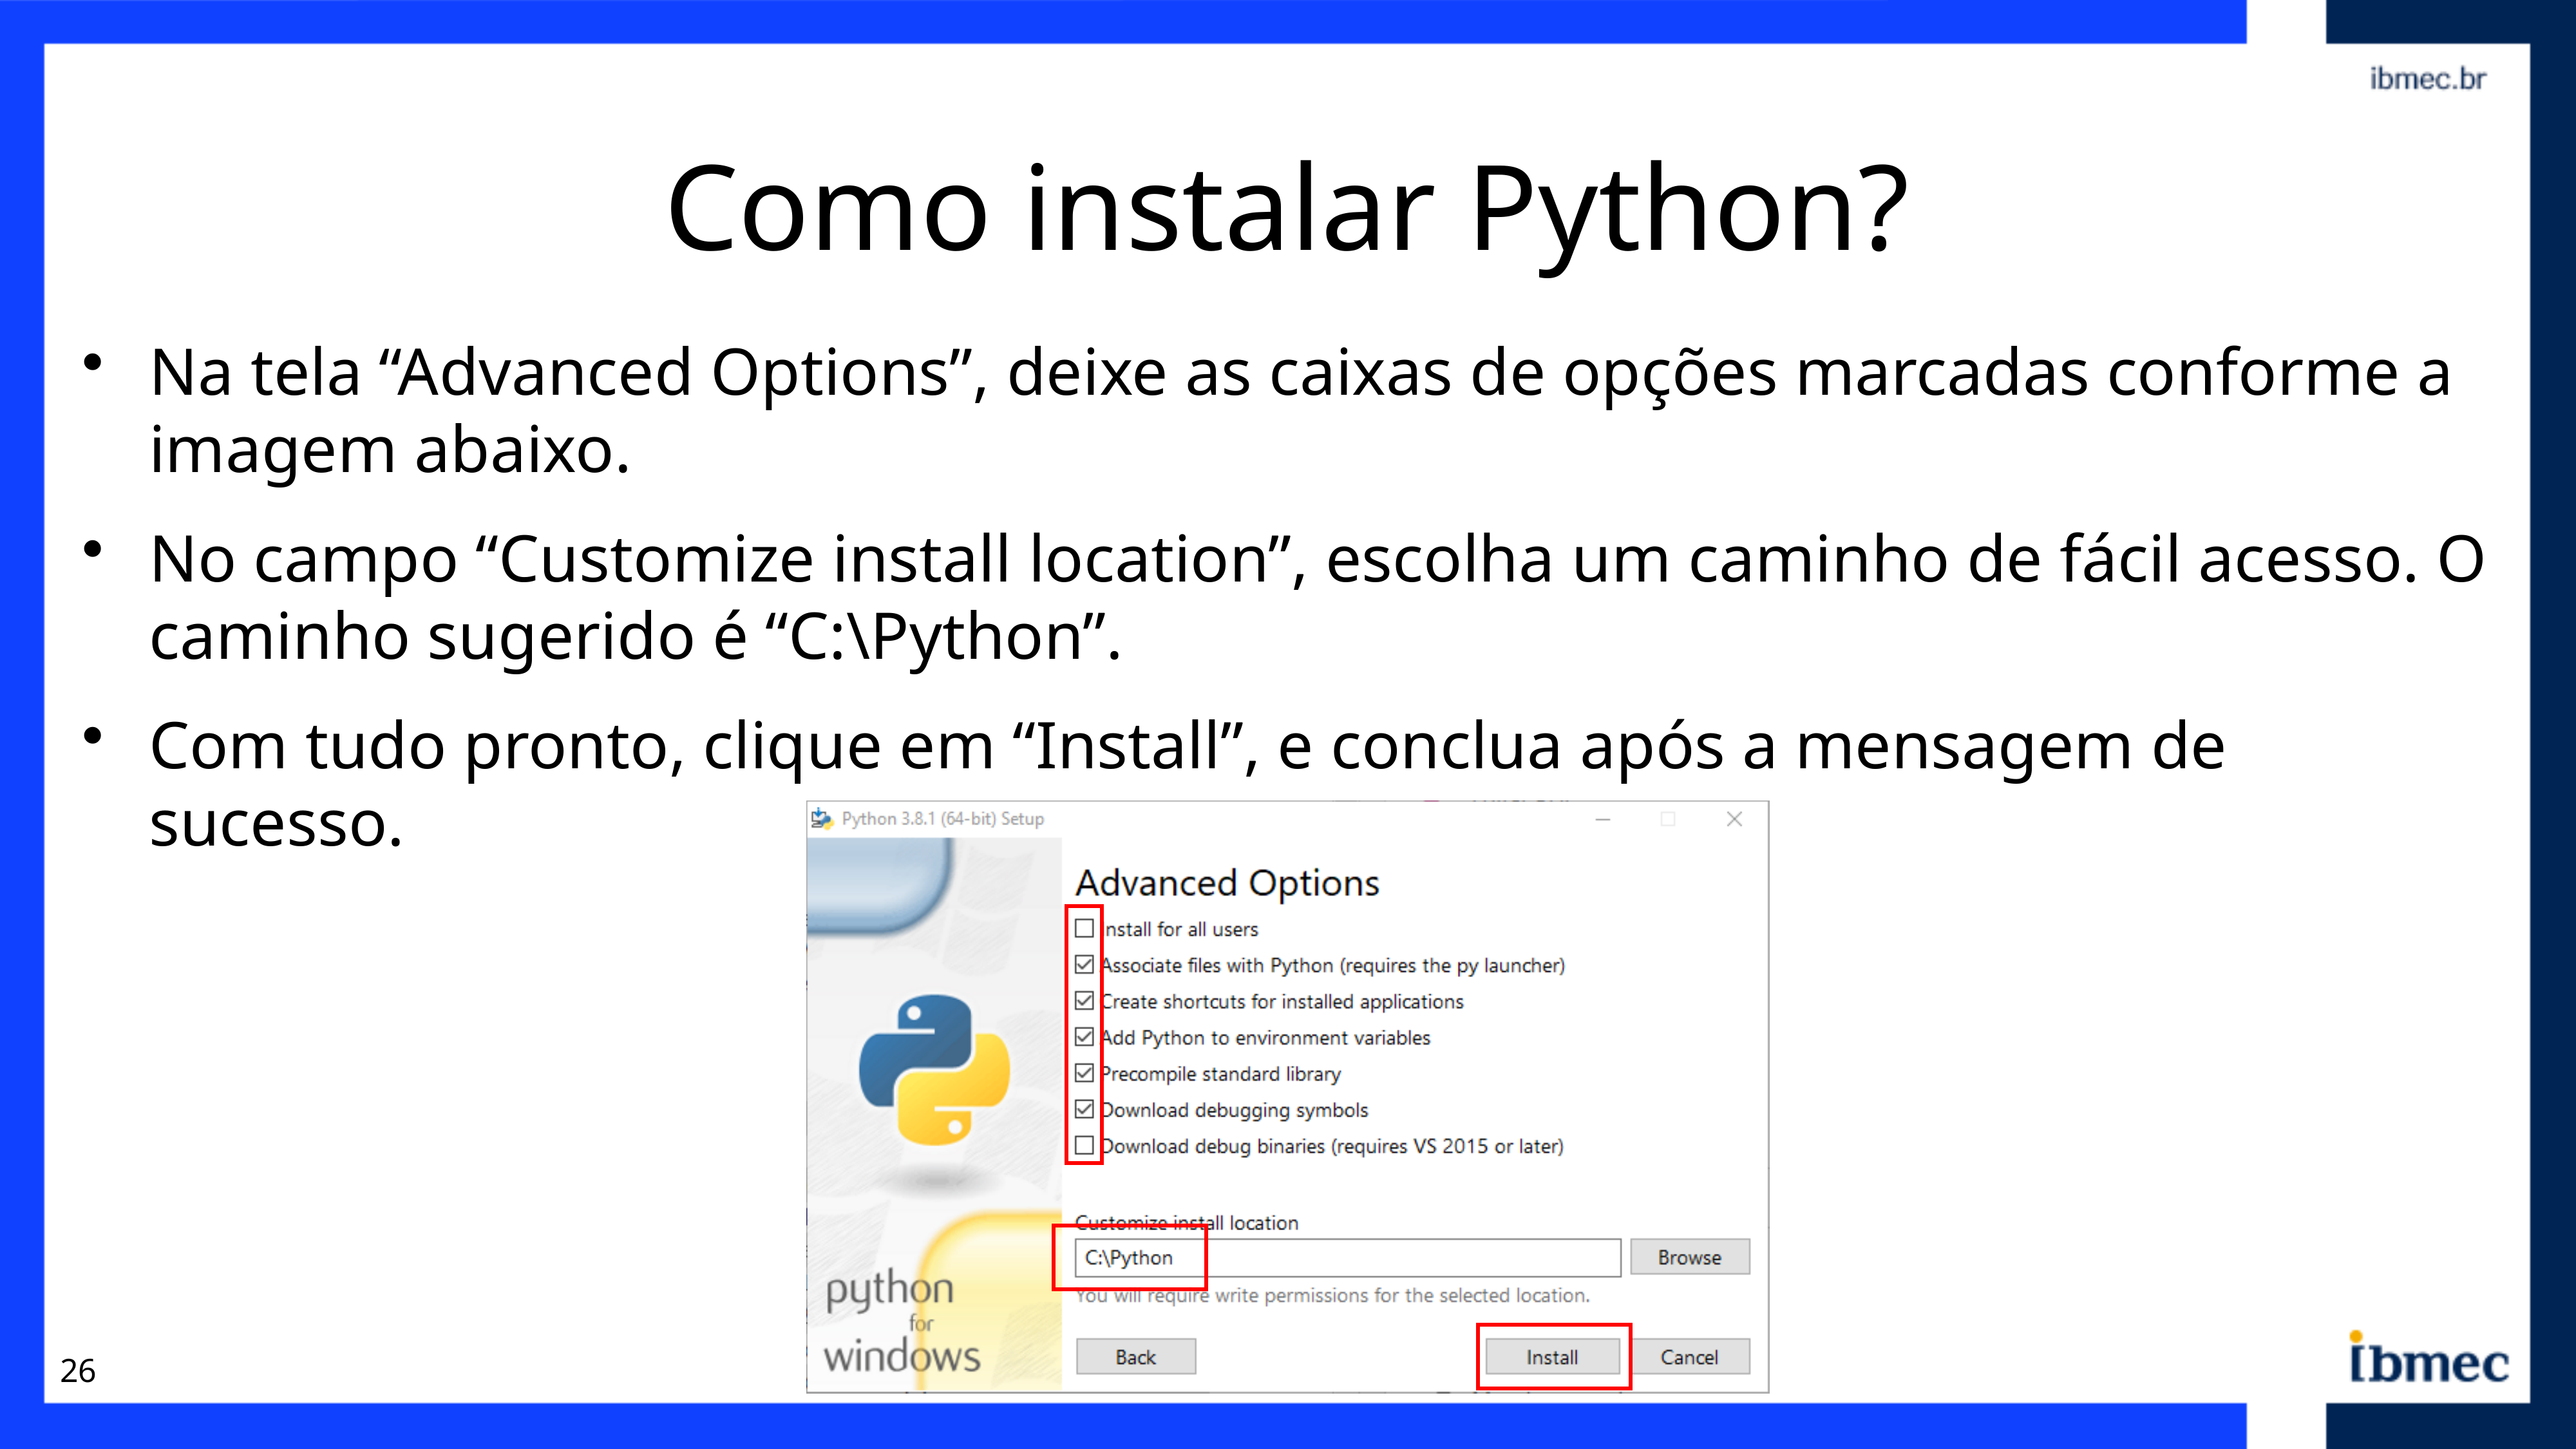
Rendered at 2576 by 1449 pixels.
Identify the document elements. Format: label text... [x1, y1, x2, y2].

title Como instalar Python? [76, 104, 2498, 303]
picture [0, 0, 2576, 1449]
list Na tela “Advanced Options”, deixe as caixas de opções marcadas conforme a imagem abaixo. No campo “Customize install location”, escolha um caminho de fácil acesso. O caminho sugerido é “C:\Python”. Com tudo pronto, clique em “Install”, e conclua após a mensagem de sucesso. [76, 325, 2498, 1327]
slide_number 26 [54, 1344, 103, 1449]
